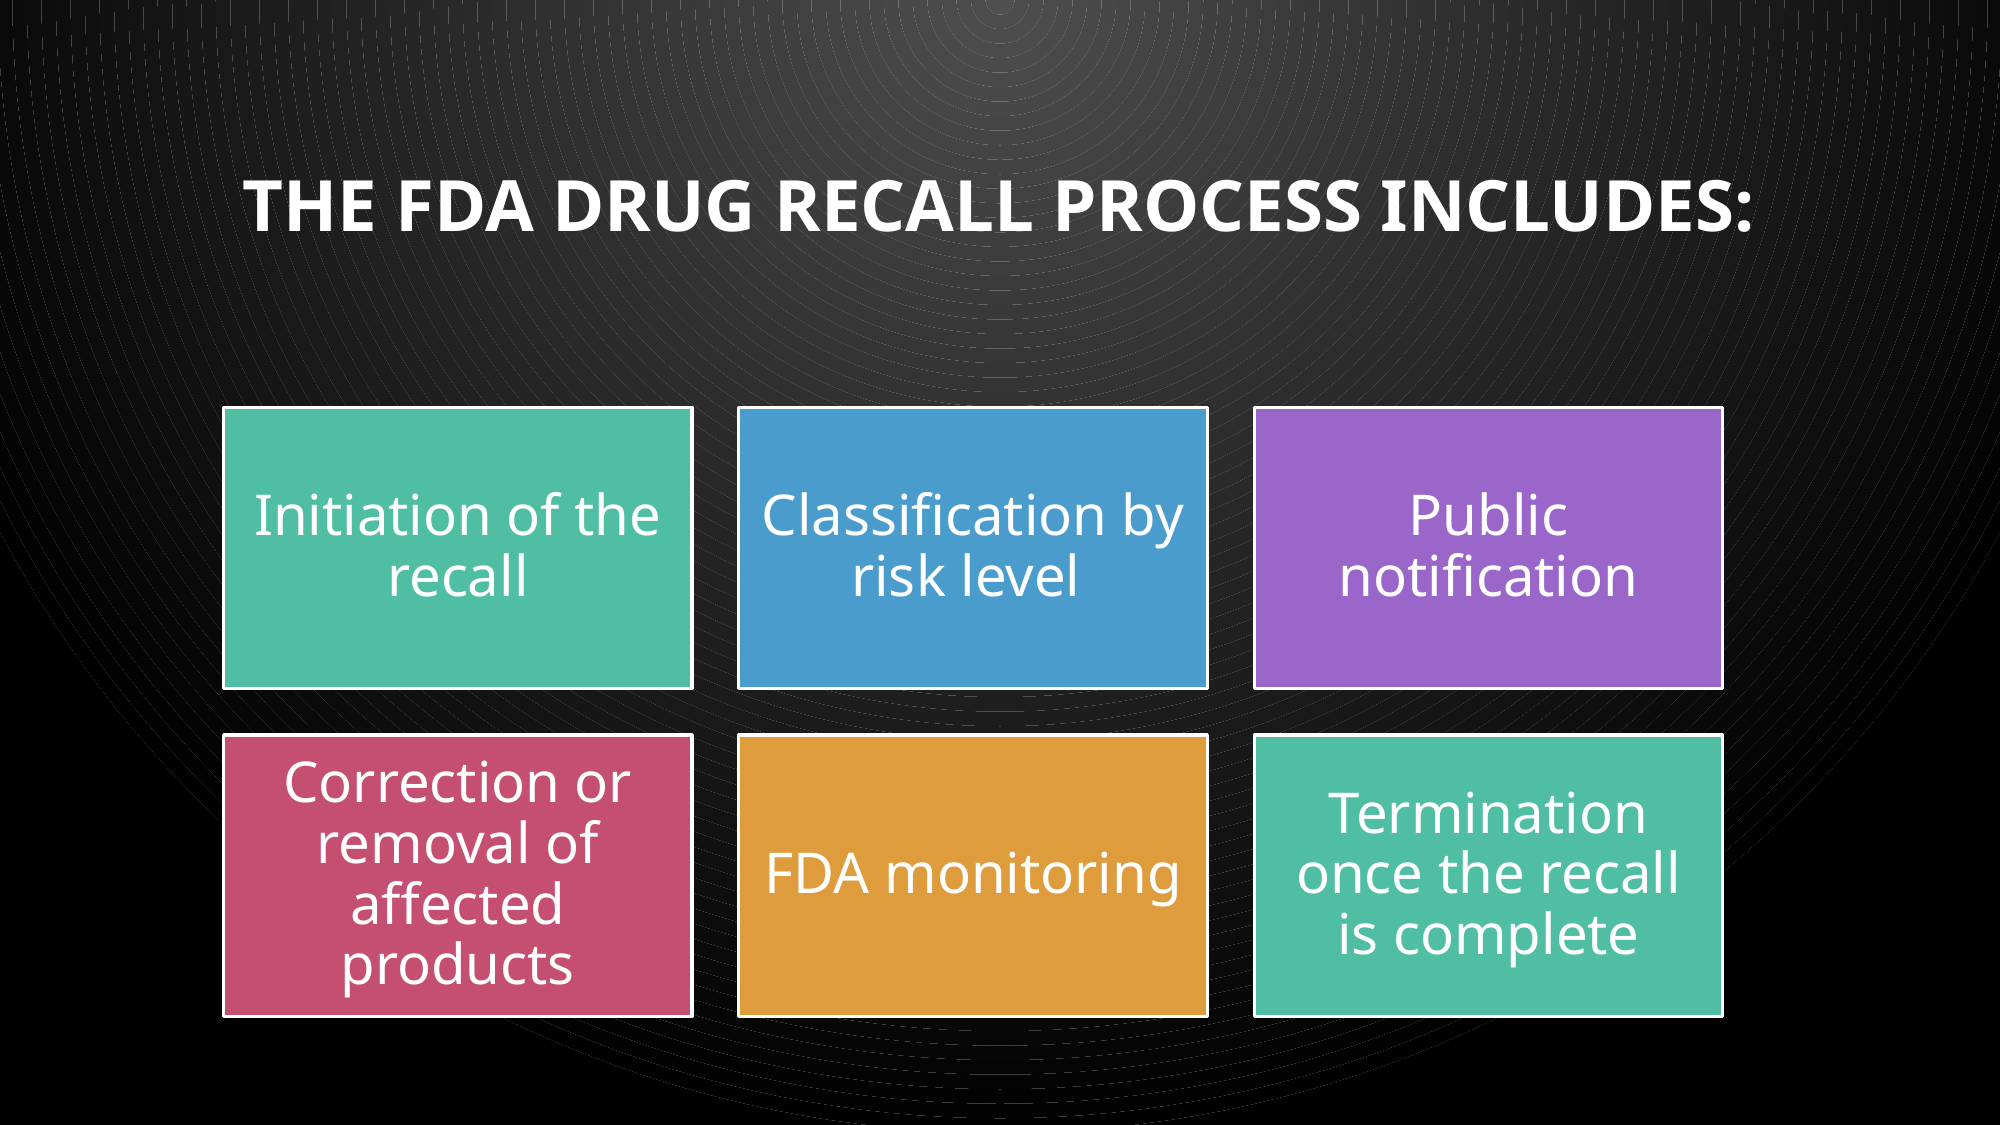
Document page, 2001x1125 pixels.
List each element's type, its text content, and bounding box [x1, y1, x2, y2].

title The FDA drug recall process includes: [149, 99, 1849, 318]
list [184, 406, 1762, 1018]
